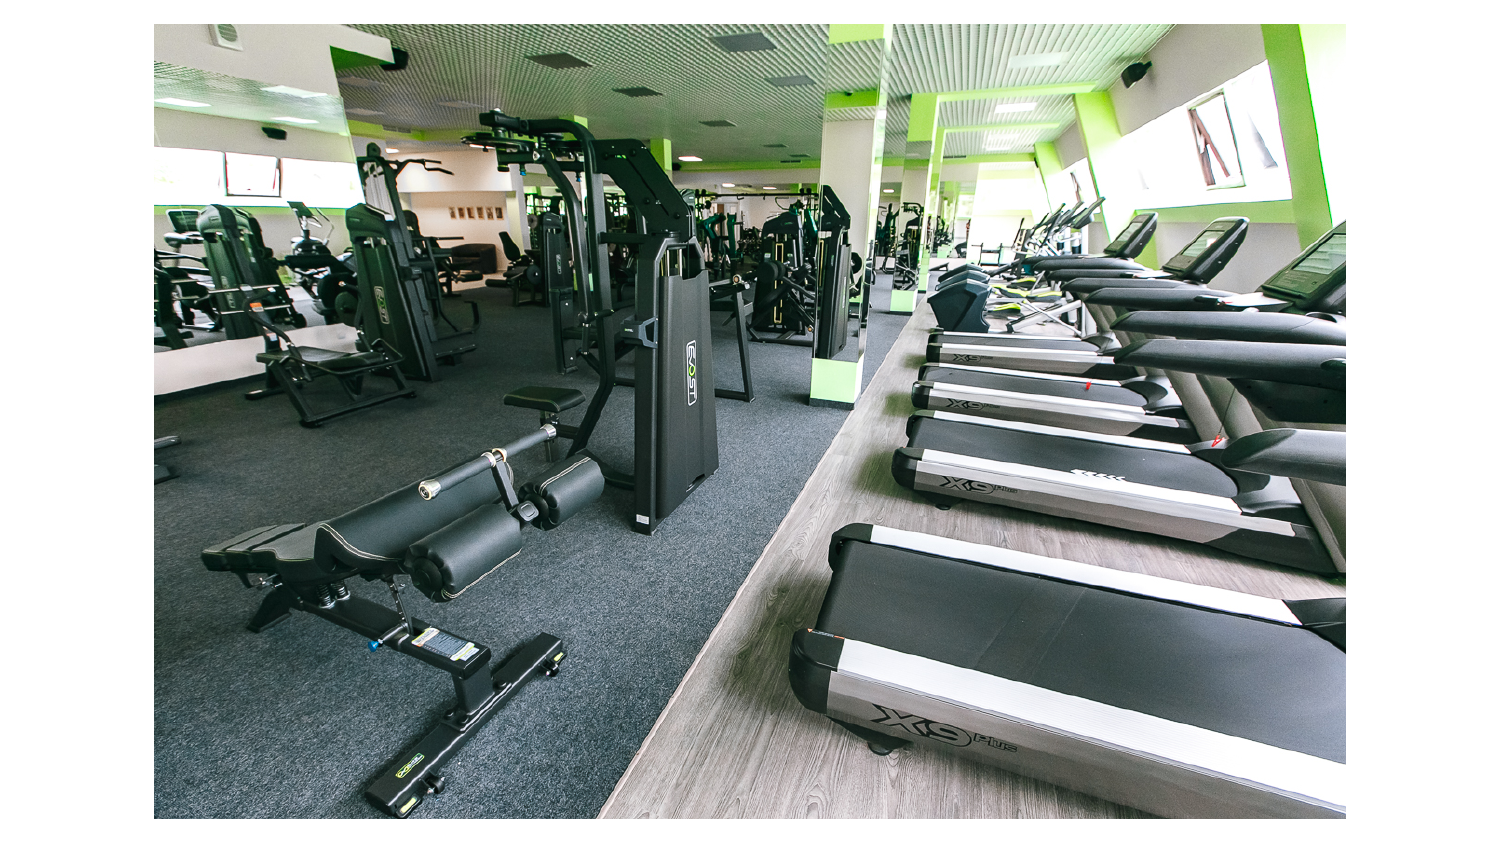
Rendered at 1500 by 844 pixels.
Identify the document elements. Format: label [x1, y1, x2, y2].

picture [154, 24, 1346, 819]
